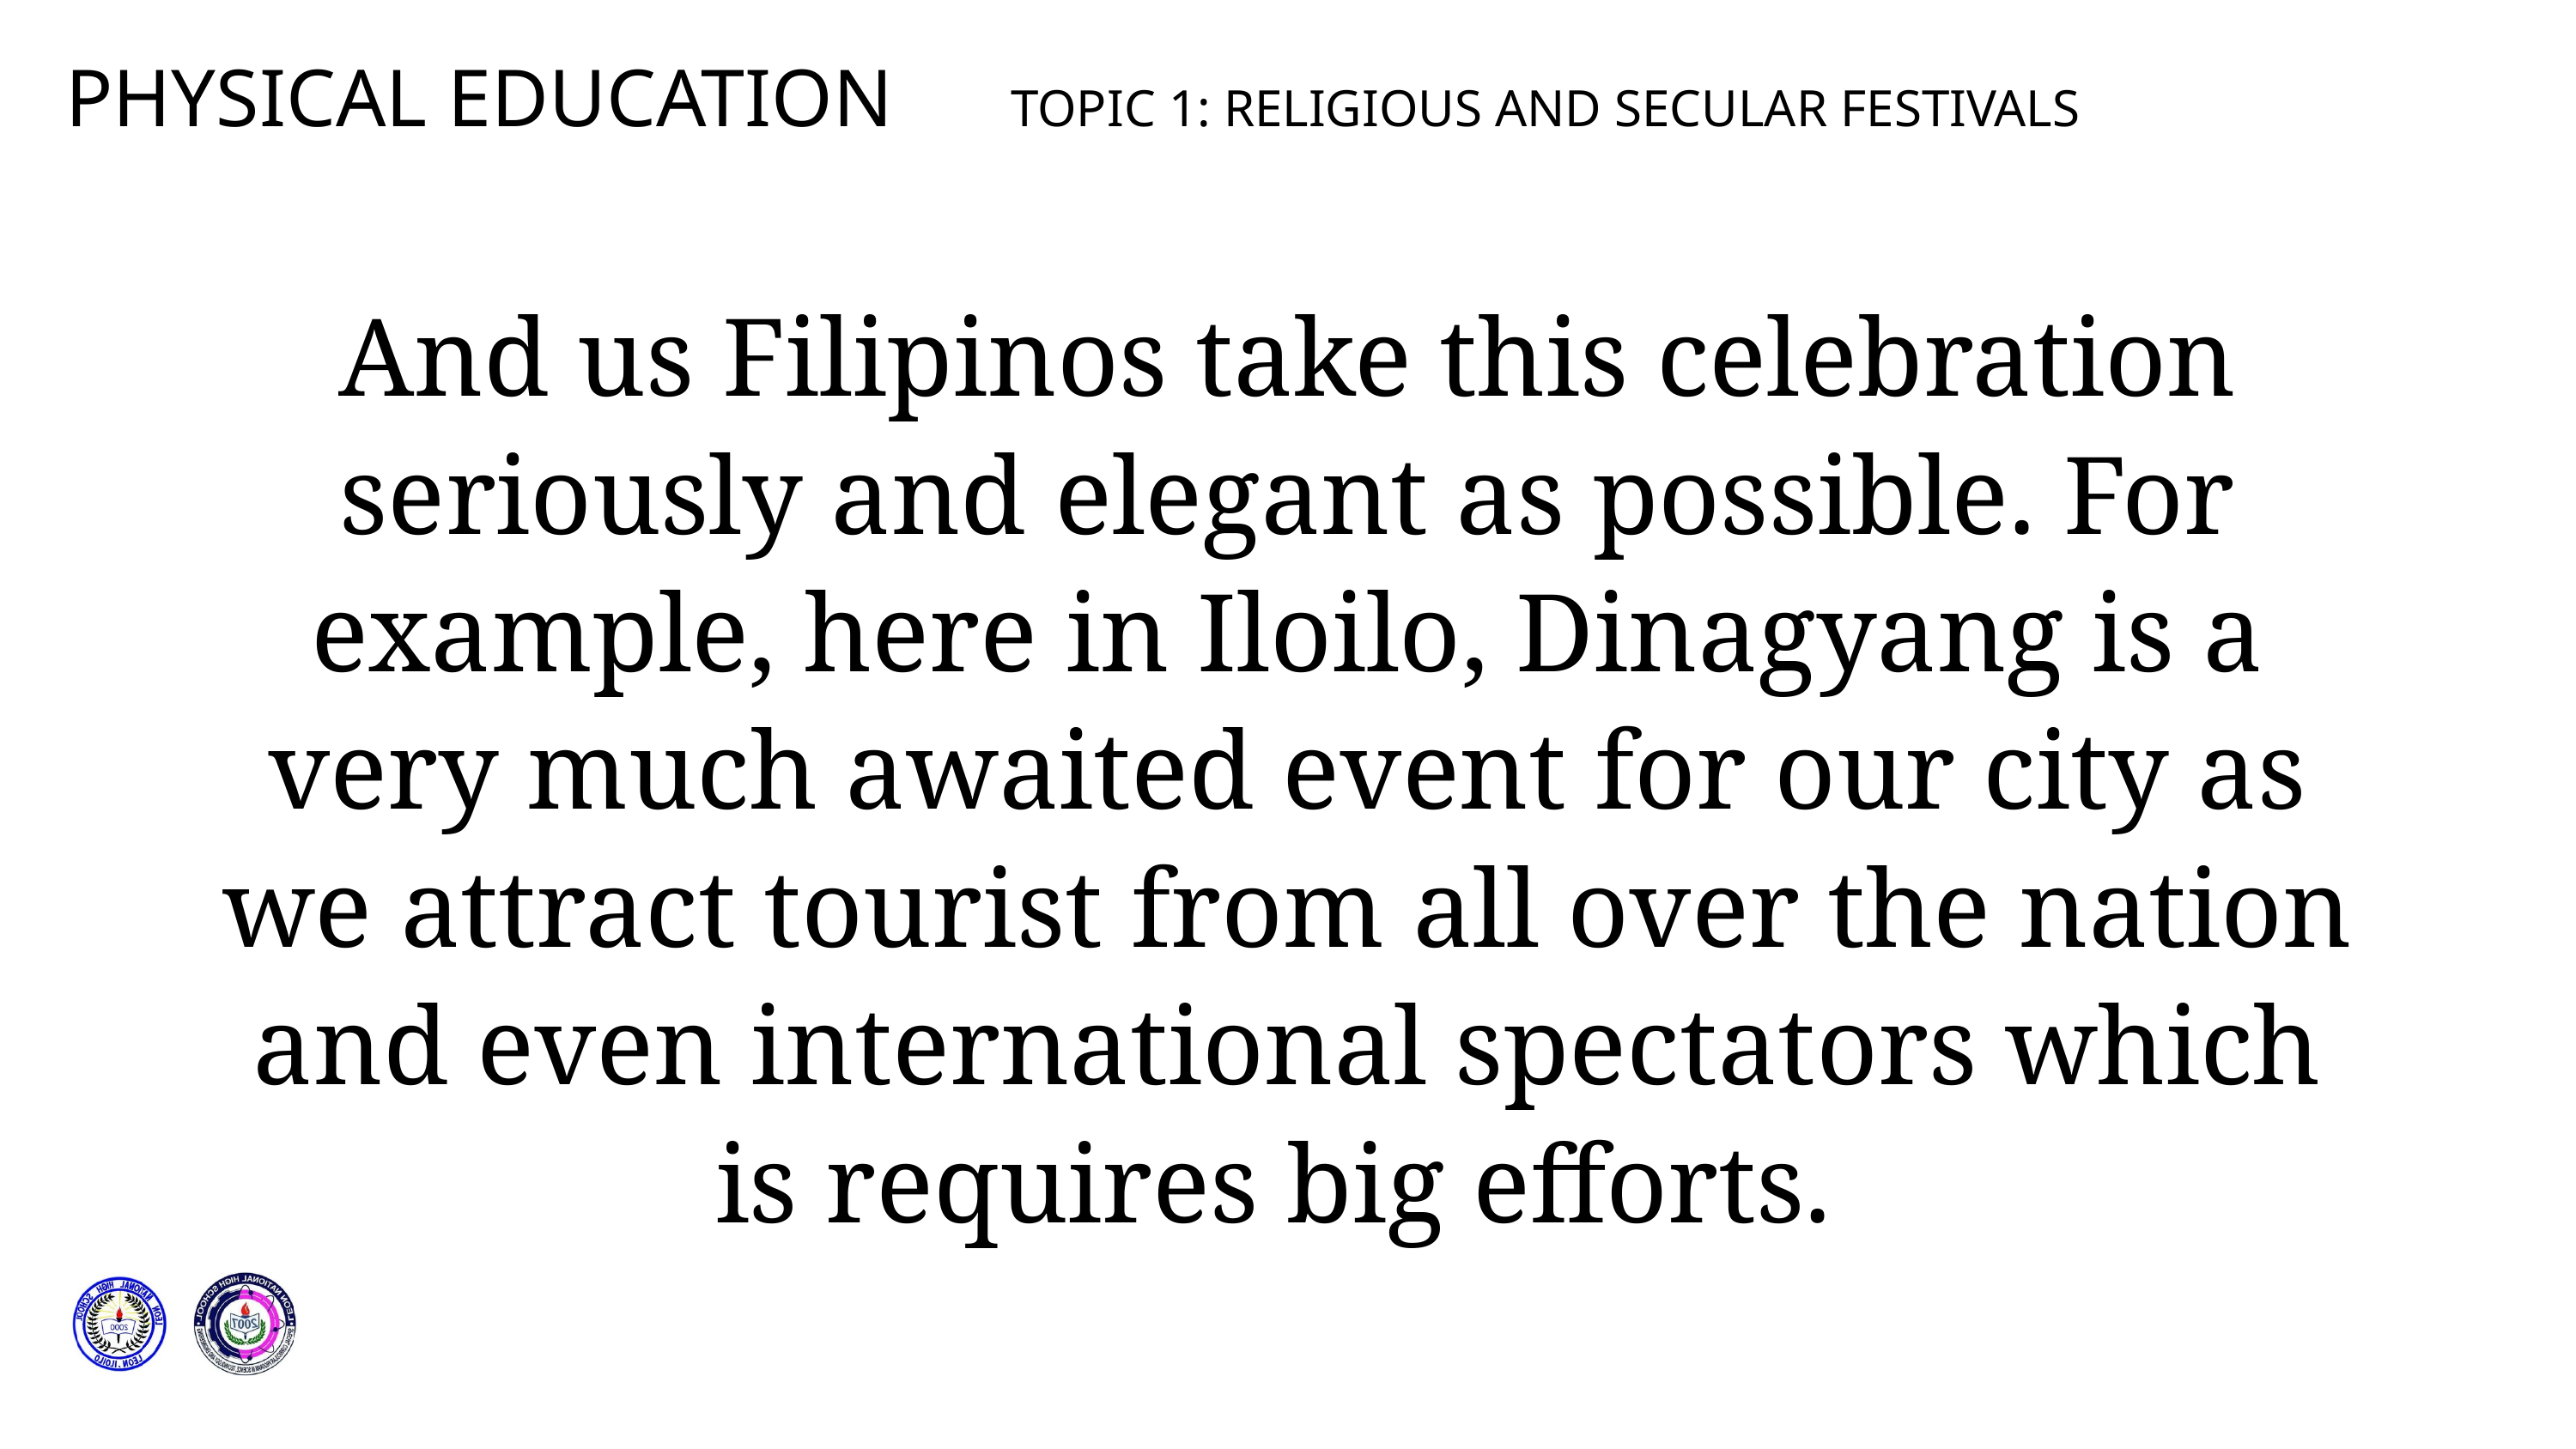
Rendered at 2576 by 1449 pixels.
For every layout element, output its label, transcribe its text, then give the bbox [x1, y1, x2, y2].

text_box And us Filipinos take this celebration seriously and elegant as possible. For example, here in Iloilo, Dinagyang is a very much awaited event for our city as we attract tourist from all over the nation and even international spectators which is requires big efforts. [192, 273, 2383, 1251]
text_box TOPIC 1: RELIGIOUS AND SECULAR FESTIVALS [998, 70, 2511, 143]
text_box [66, 1271, 298, 1376]
text_box PHYSICAL EDUCATION [65, 48, 999, 143]
